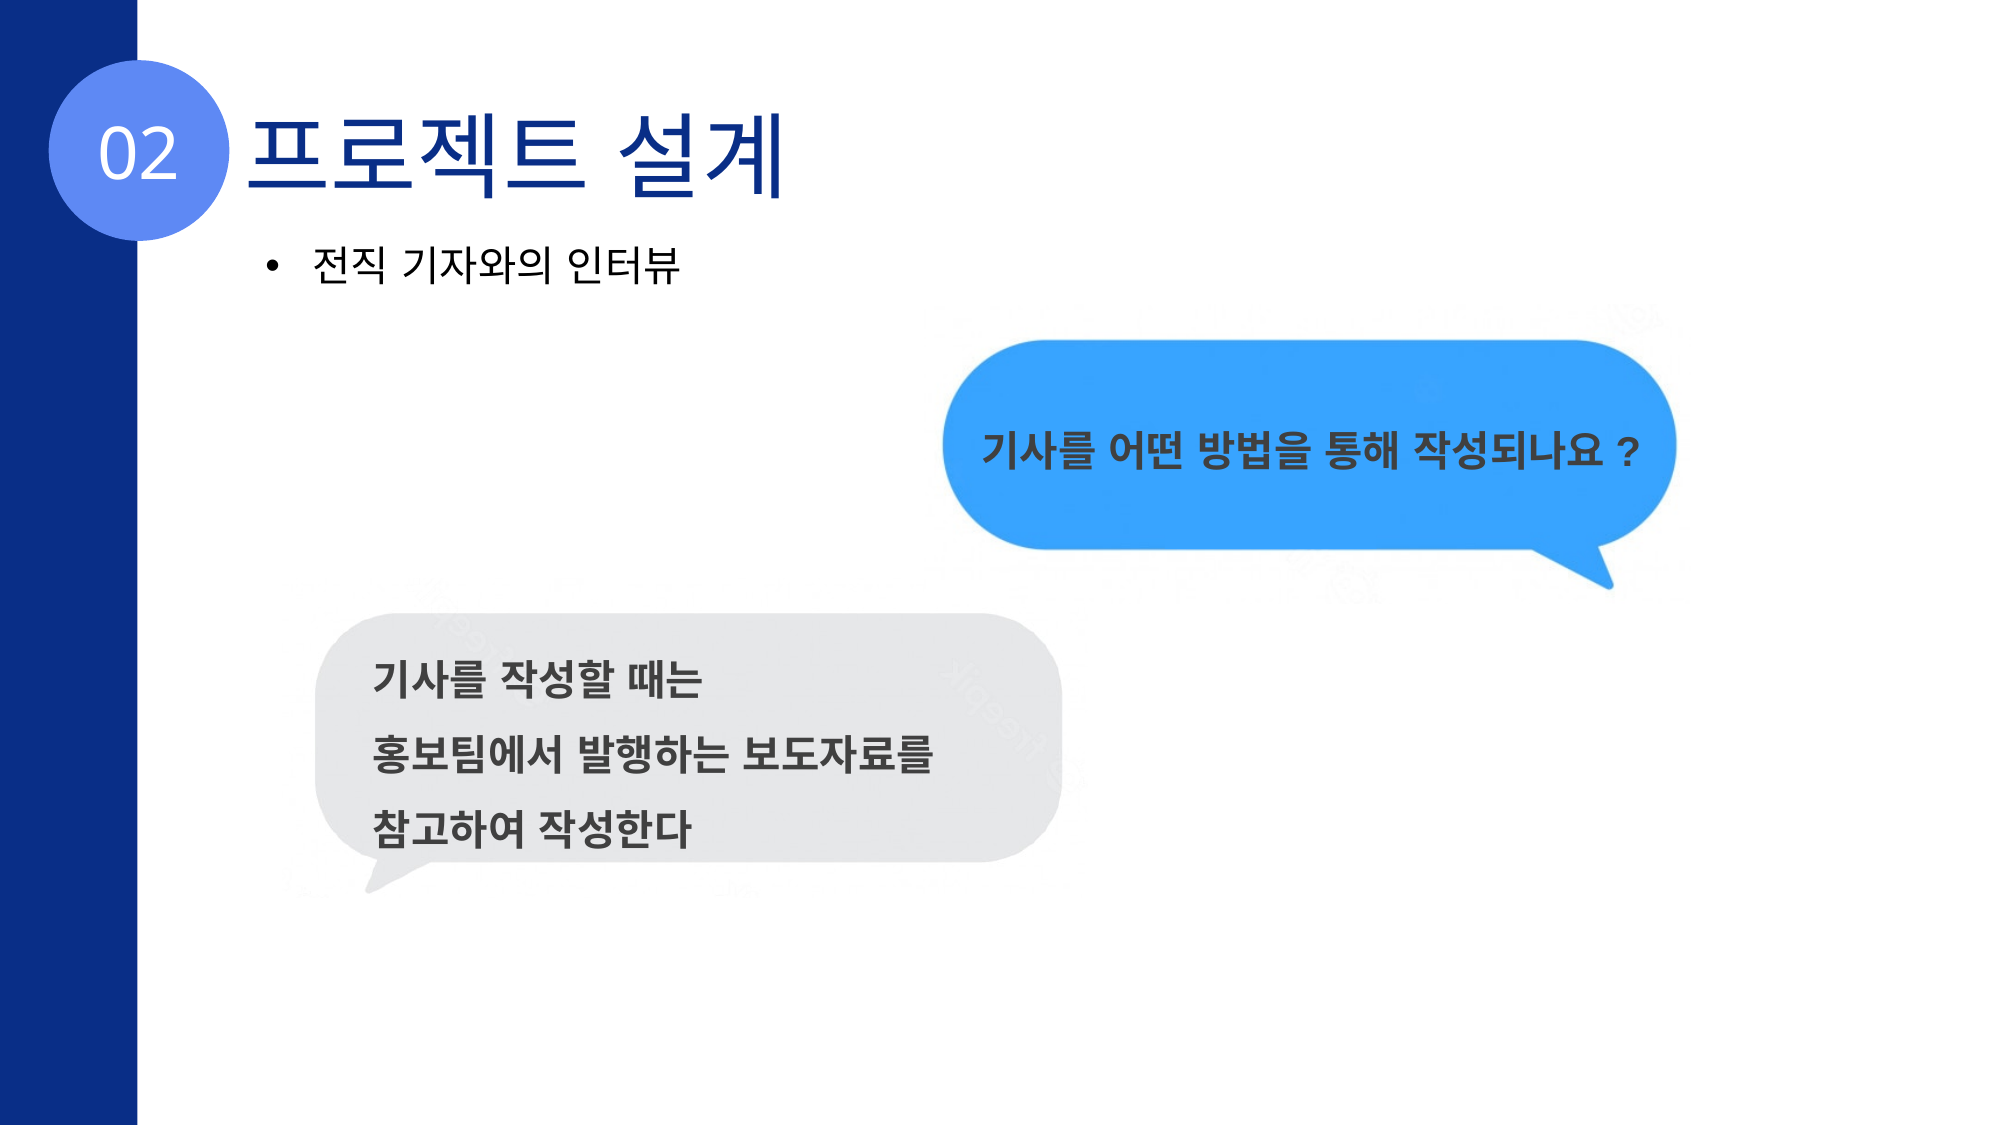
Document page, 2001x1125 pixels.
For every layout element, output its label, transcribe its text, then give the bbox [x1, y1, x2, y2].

text_box [0, 0, 138, 1125]
text_box 02 [47, 59, 229, 242]
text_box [924, 304, 1691, 604]
text_box 전직 기자와의 인터뷰 [250, 232, 946, 298]
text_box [282, 578, 1109, 898]
text_box 프로젝트 설계 [229, 52, 910, 270]
